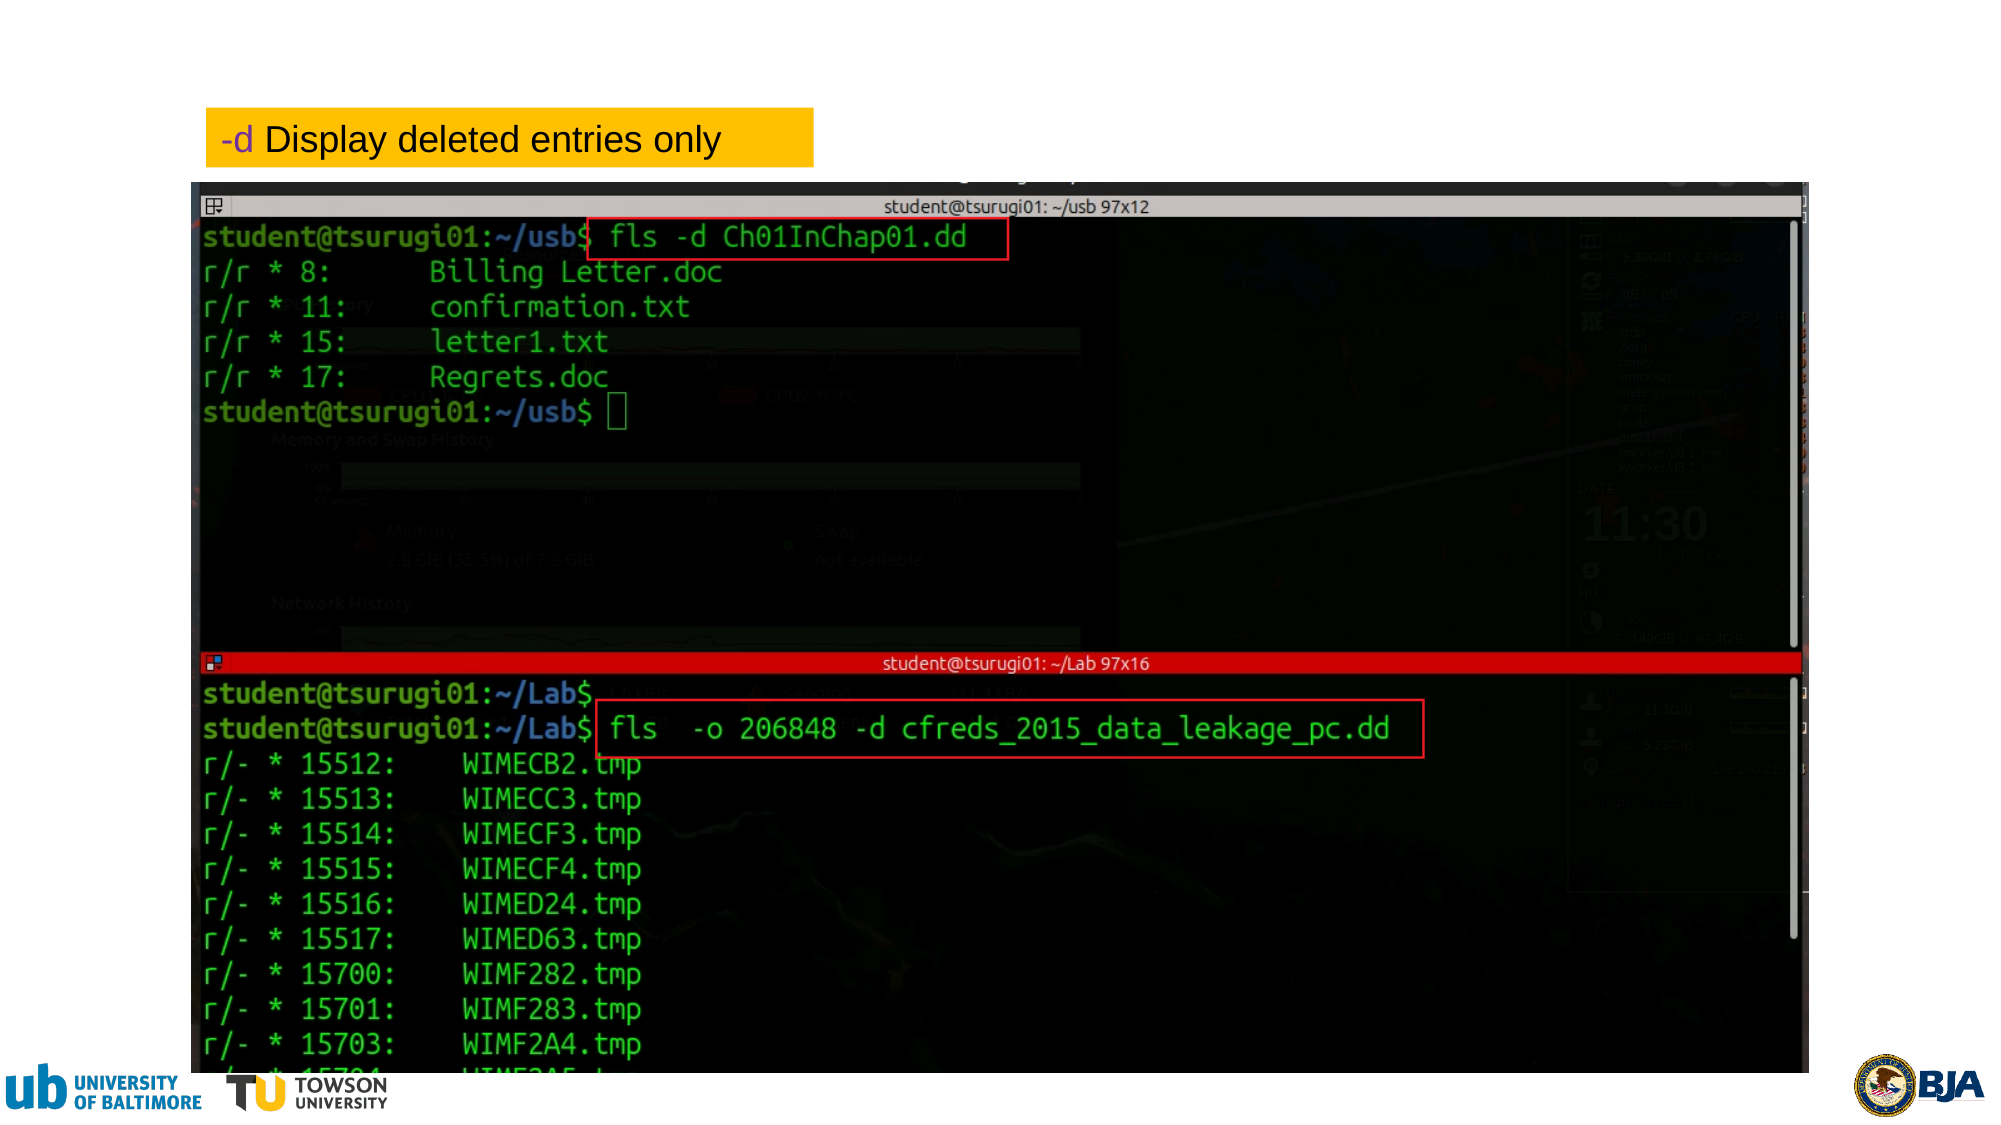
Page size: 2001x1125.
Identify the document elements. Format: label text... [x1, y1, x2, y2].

text_box -d Display deleted entries only [206, 107, 814, 168]
picture [1854, 1054, 1986, 1117]
picture [0, 181, 1809, 1125]
